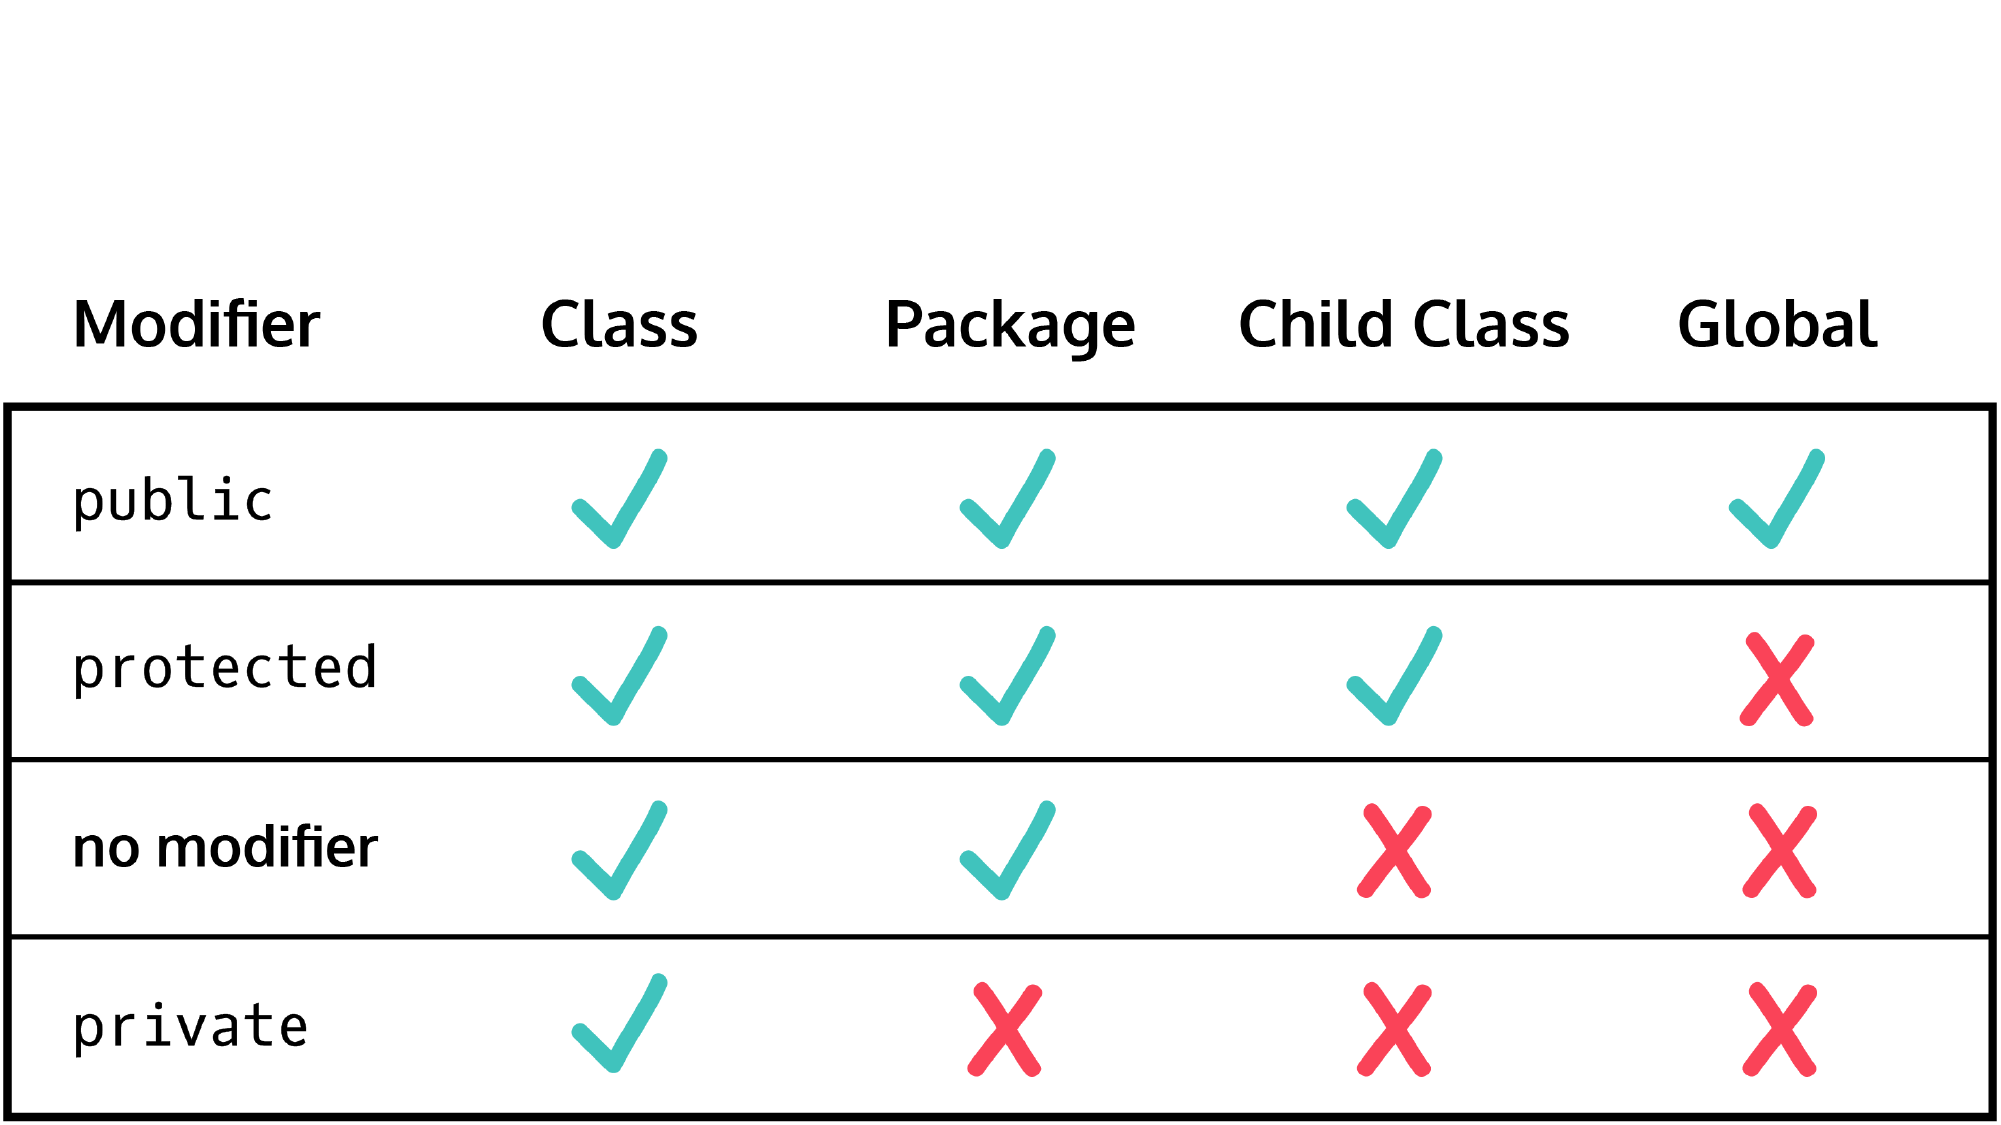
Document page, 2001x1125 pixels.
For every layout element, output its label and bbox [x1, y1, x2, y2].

picture [0, 154, 2000, 1125]
